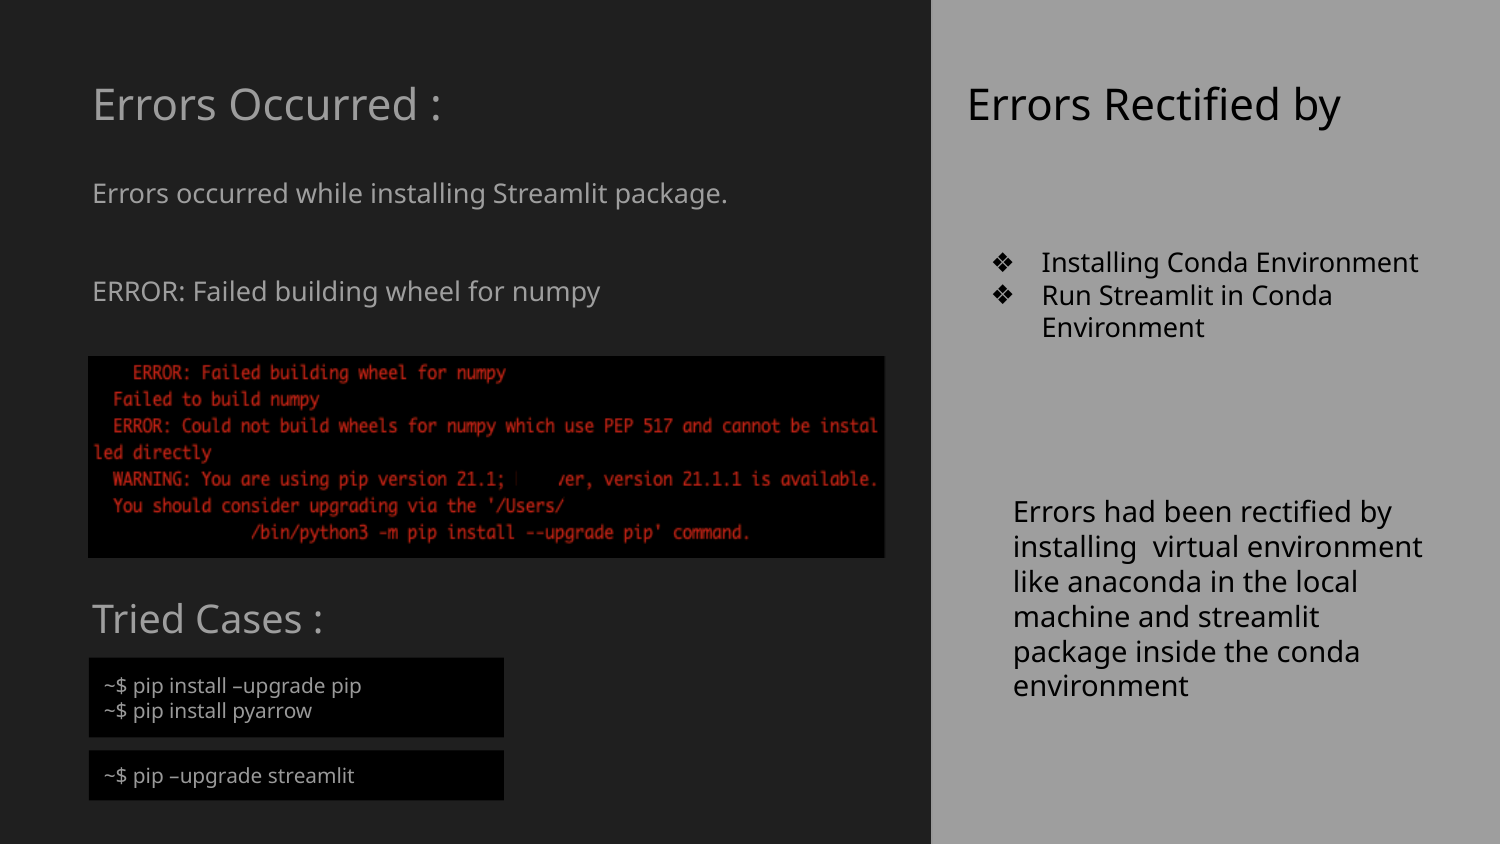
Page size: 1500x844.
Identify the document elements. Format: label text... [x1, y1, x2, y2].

text_box Errors had been rectified by installing virtual environment like anaconda in the local machine and streamlit package inside the conda environment [997, 477, 1452, 718]
text_box ~$ pip install –upgrade pip ~$ pip install pyarrow [88, 657, 504, 738]
picture [88, 356, 886, 559]
text_box Tried Cases : [77, 579, 394, 657]
text_box Errors occurred while installing Streamlit package. ERROR: Failed building wheel for numpy [77, 161, 750, 322]
text_box Installing Conda Environment Run Streamlit in Conda Environment [951, 230, 1496, 359]
text_box Errors Rectified by [951, 61, 1386, 145]
text_box Errors Occurred : [77, 61, 846, 145]
text_box [931, 0, 1500, 844]
text_box ~$ pip –upgrade streamlit [88, 750, 504, 801]
